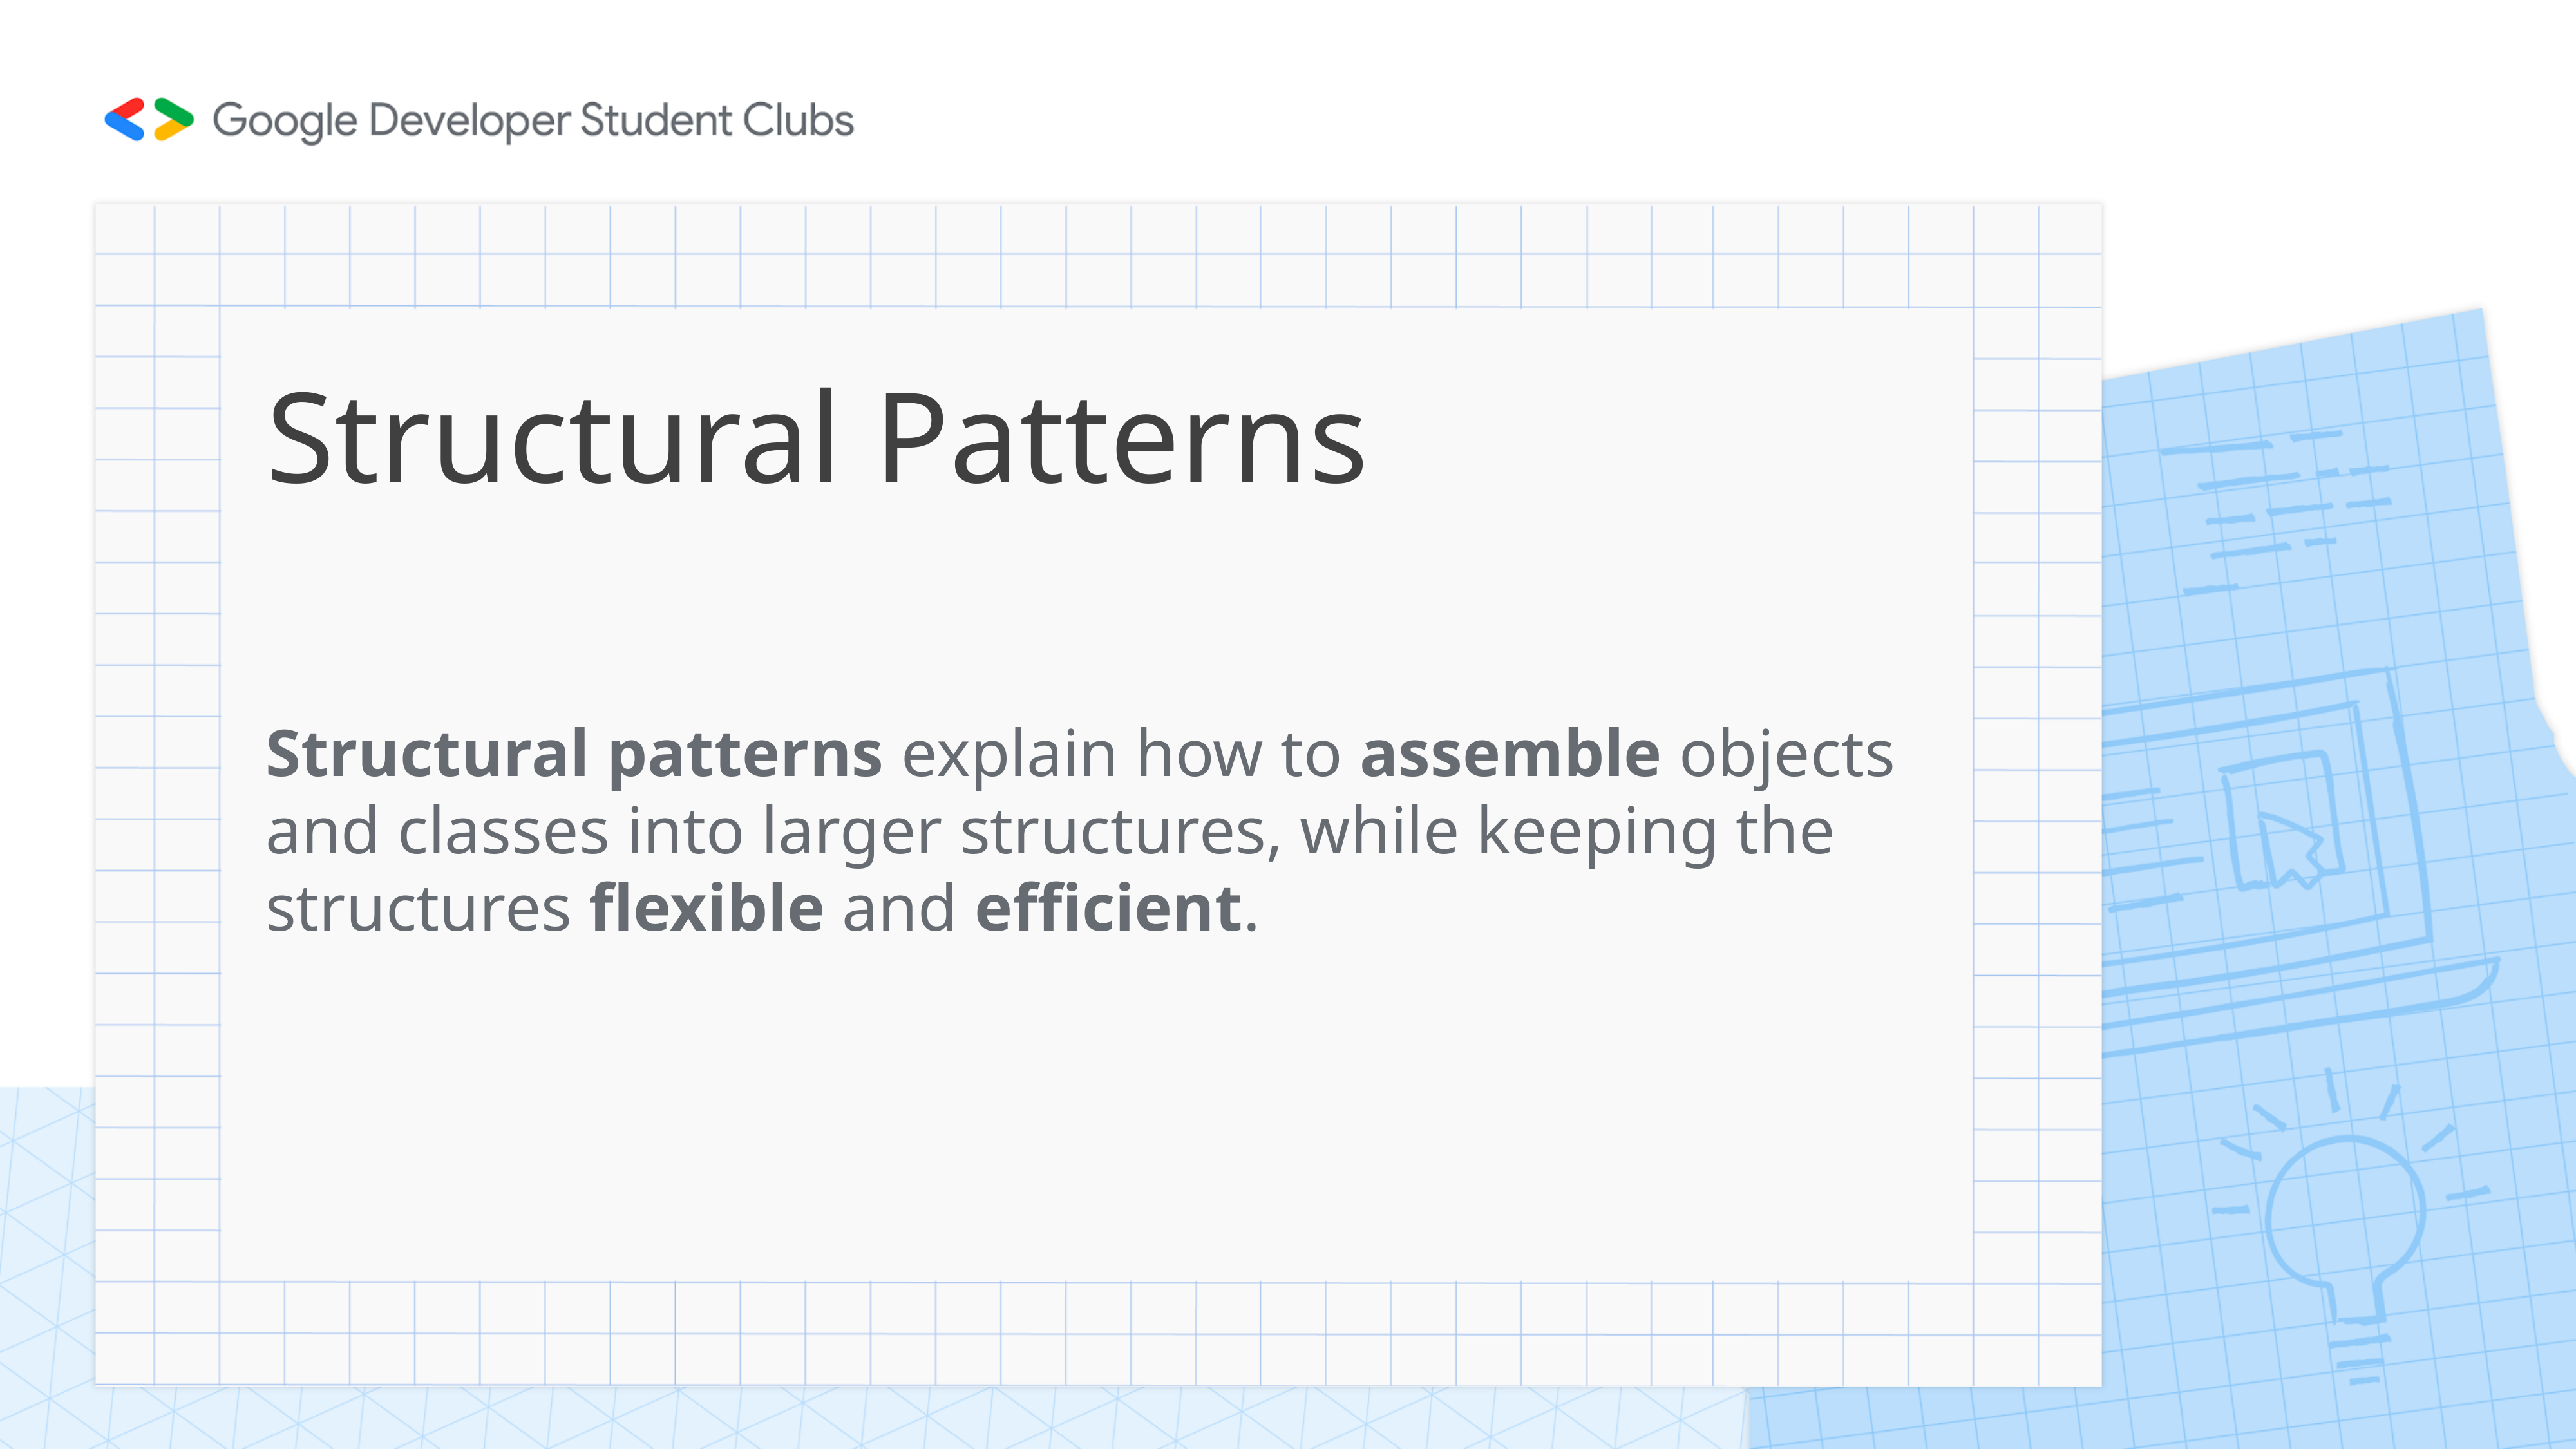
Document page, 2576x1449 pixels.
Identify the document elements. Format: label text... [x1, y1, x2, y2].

picture [0, 0, 2576, 1449]
title Structural Patterns [240, 332, 1777, 626]
list Structural patterns explain how to assemble objects and classes into larger structures, while keeping the structures flexible and efficient. [256, 702, 1929, 1449]
